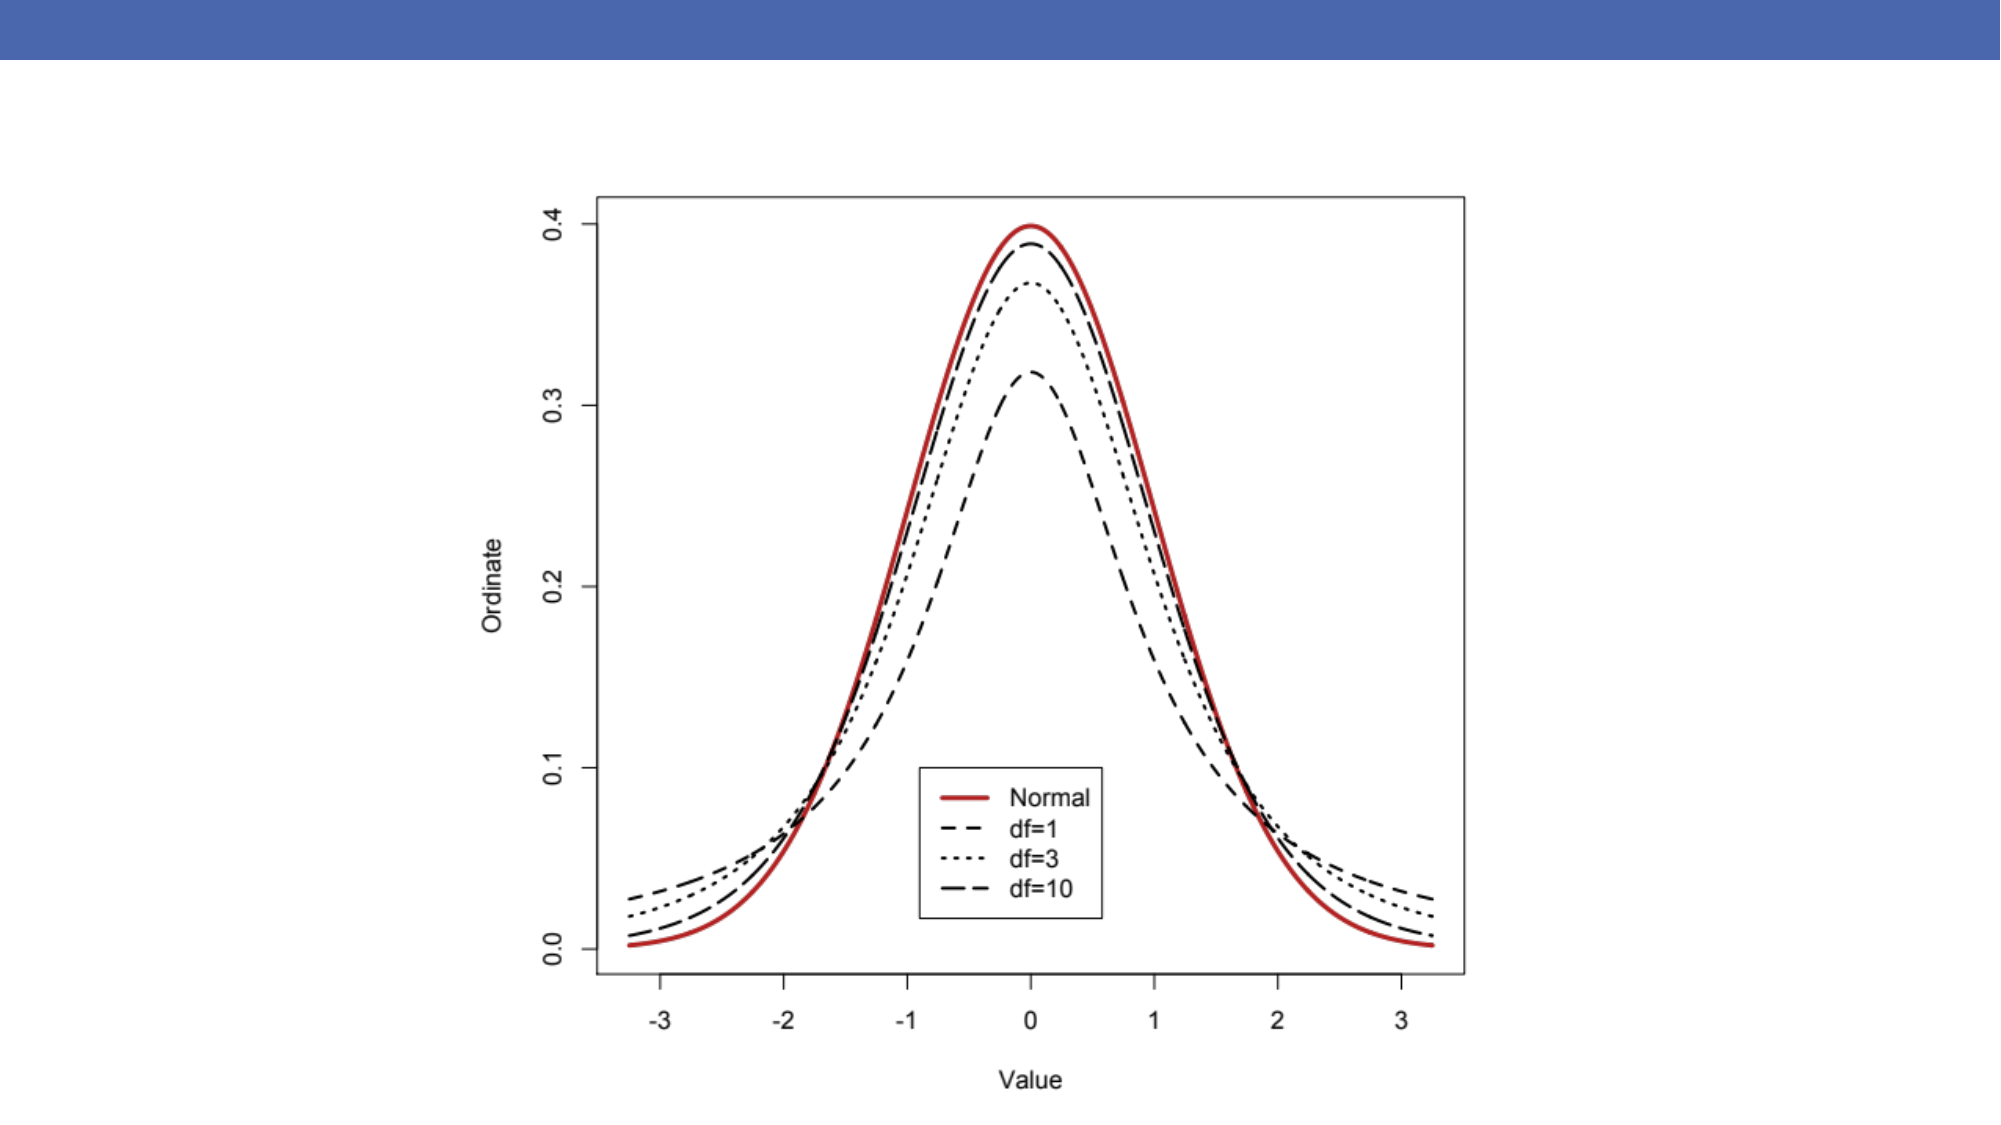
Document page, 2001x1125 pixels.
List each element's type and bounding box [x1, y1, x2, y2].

picture [474, 74, 1526, 1125]
